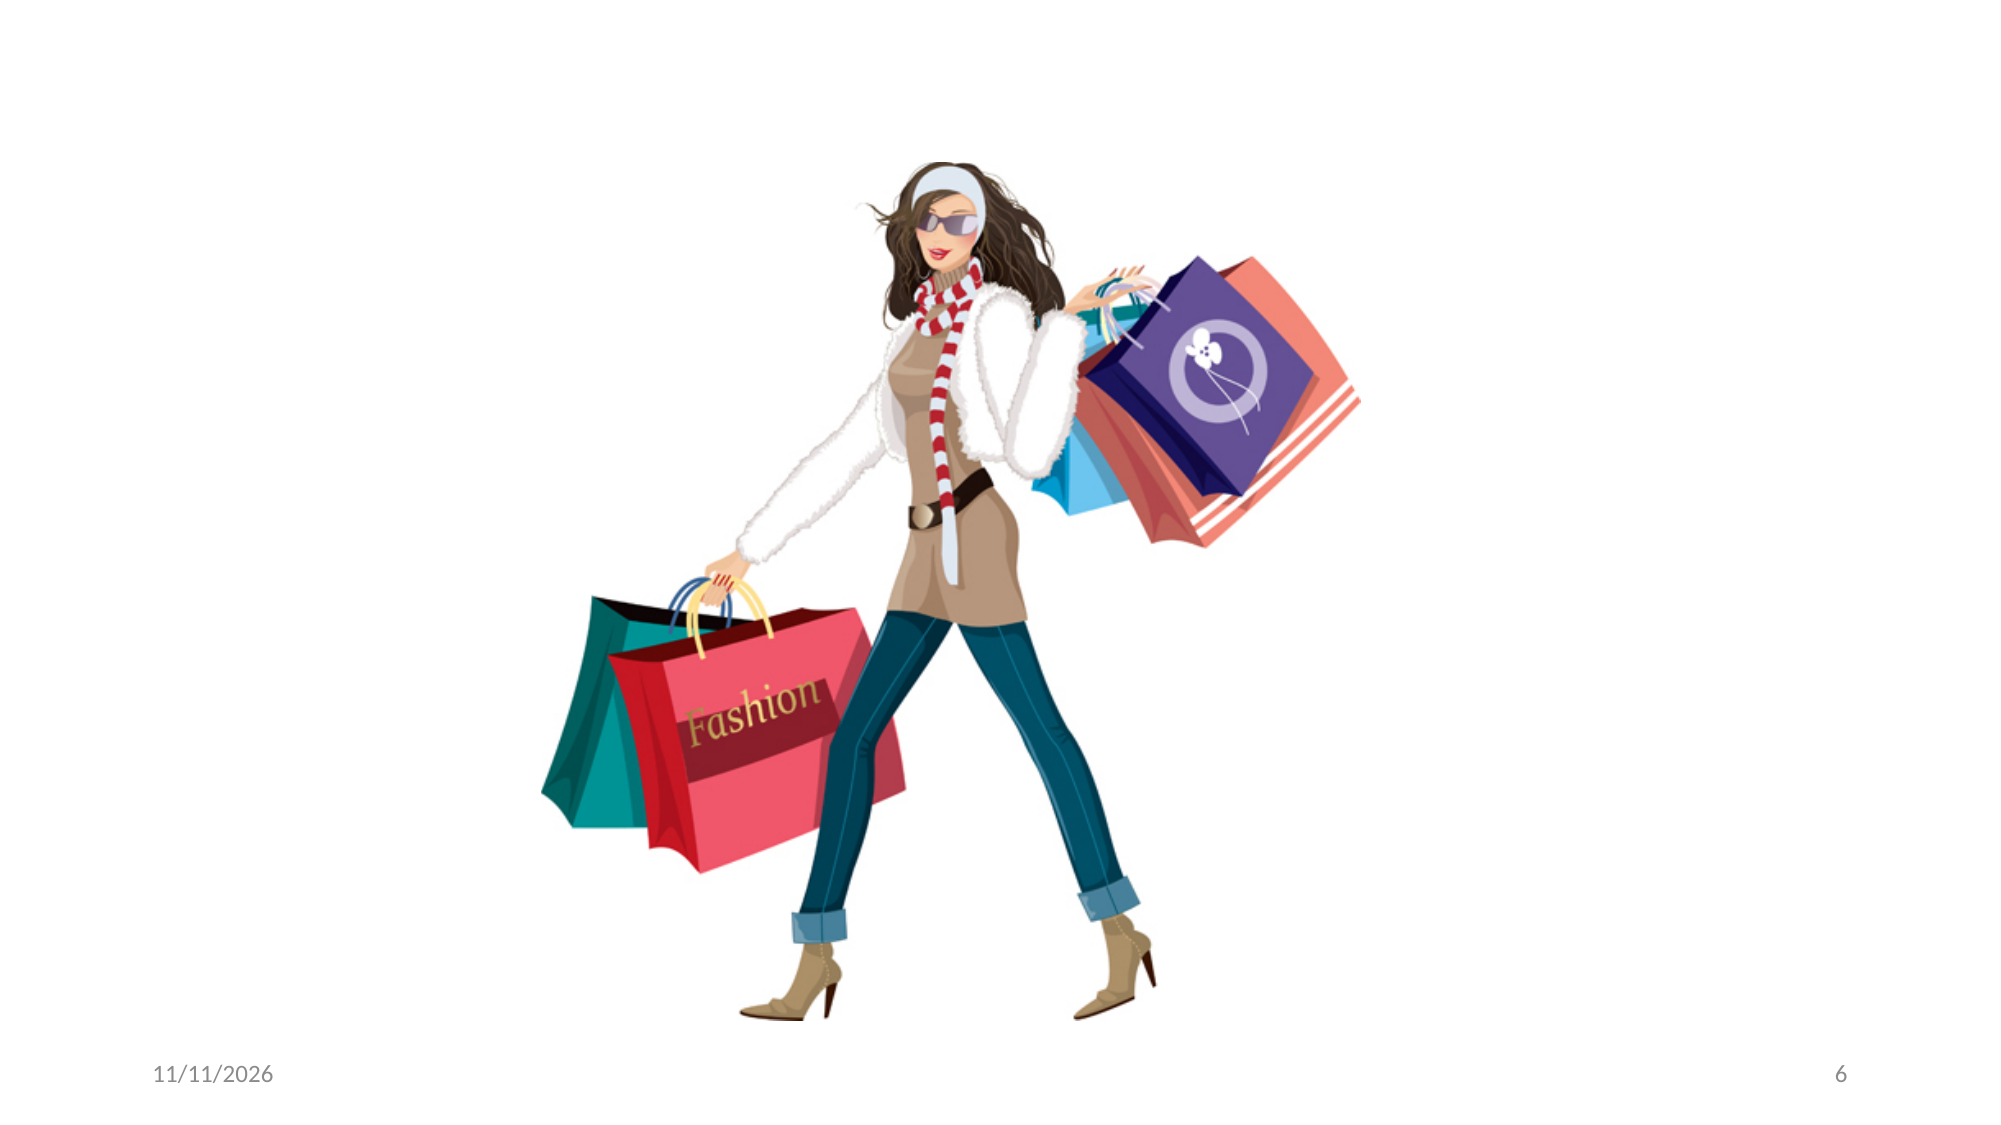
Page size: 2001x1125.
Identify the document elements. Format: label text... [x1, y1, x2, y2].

slide_number 6 [1412, 1042, 1863, 1103]
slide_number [137, 1042, 588, 1103]
picture [541, 162, 1361, 1021]
